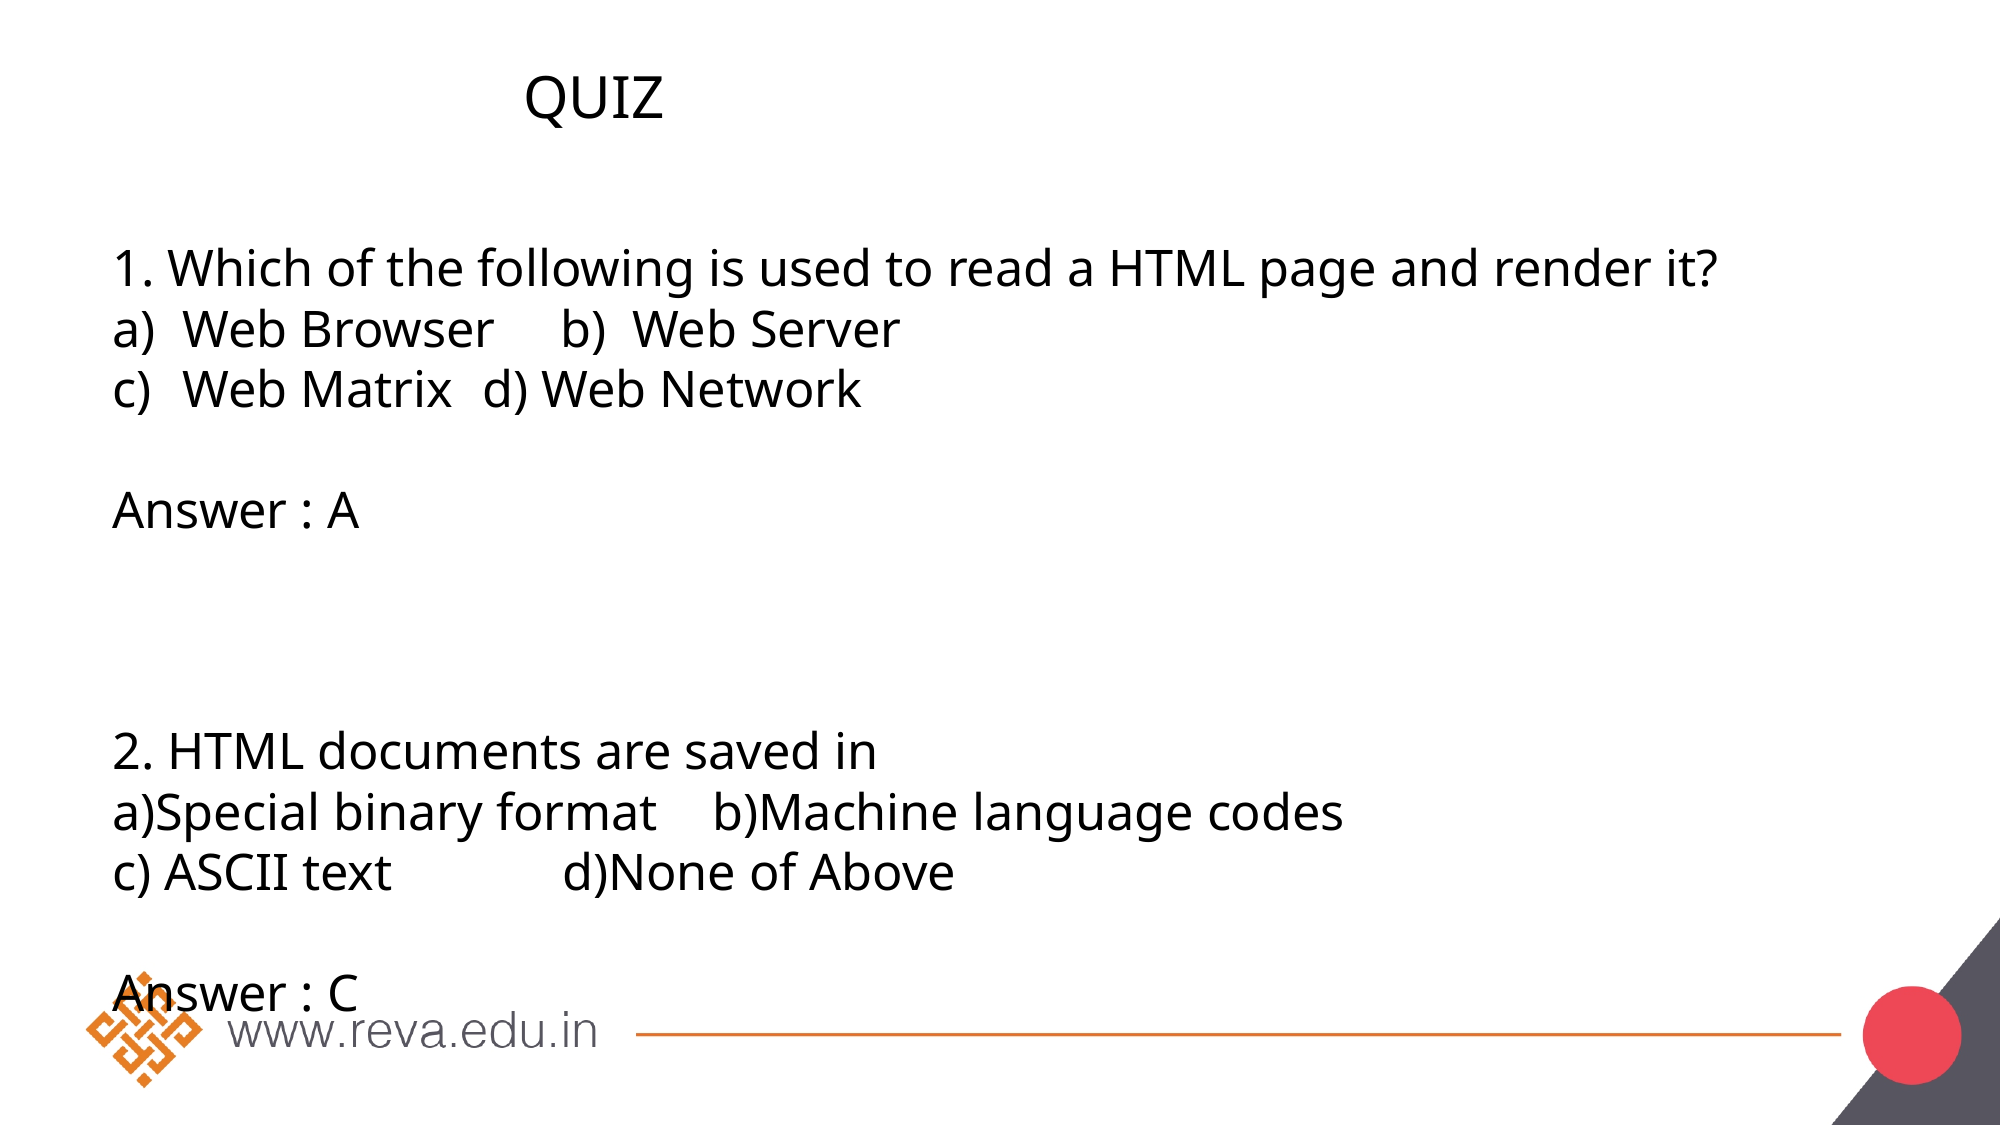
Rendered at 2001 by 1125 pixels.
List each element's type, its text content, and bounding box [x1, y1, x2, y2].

text_box 1. Which of the following is used to read a HTML page and render it? Web Browser b) Web Server Web Matrix d) Web Network Answer : A 2. HTML documents are saved in a)Special binary format b)Machine language codes c) ASCII text d)None of Above Answer : C [97, 229, 1886, 1125]
picture [0, 0, 2000, 1125]
title Quiz [97, 61, 1117, 134]
